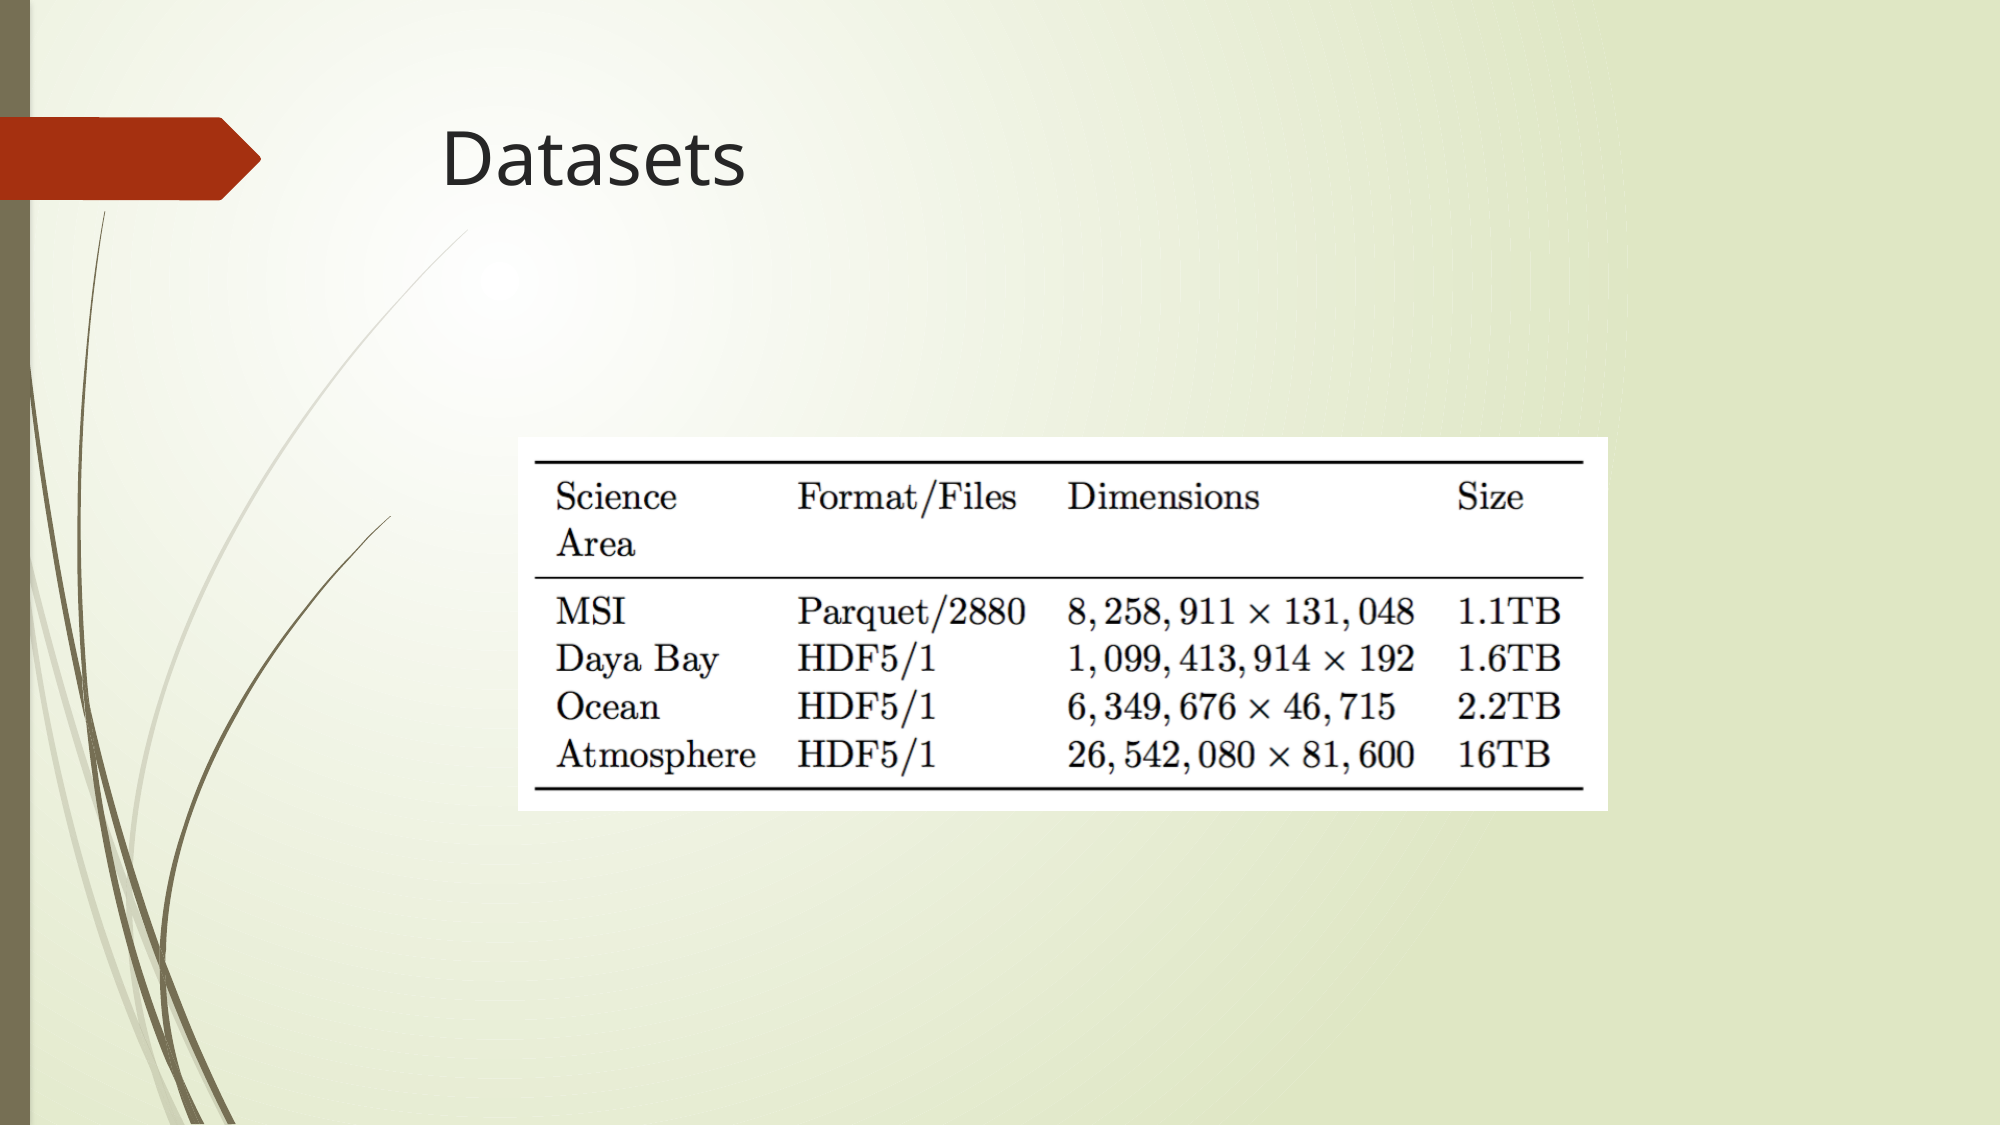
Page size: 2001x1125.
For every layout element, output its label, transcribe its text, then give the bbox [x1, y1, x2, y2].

title Datasets [425, 102, 1888, 313]
picture [517, 436, 1608, 811]
